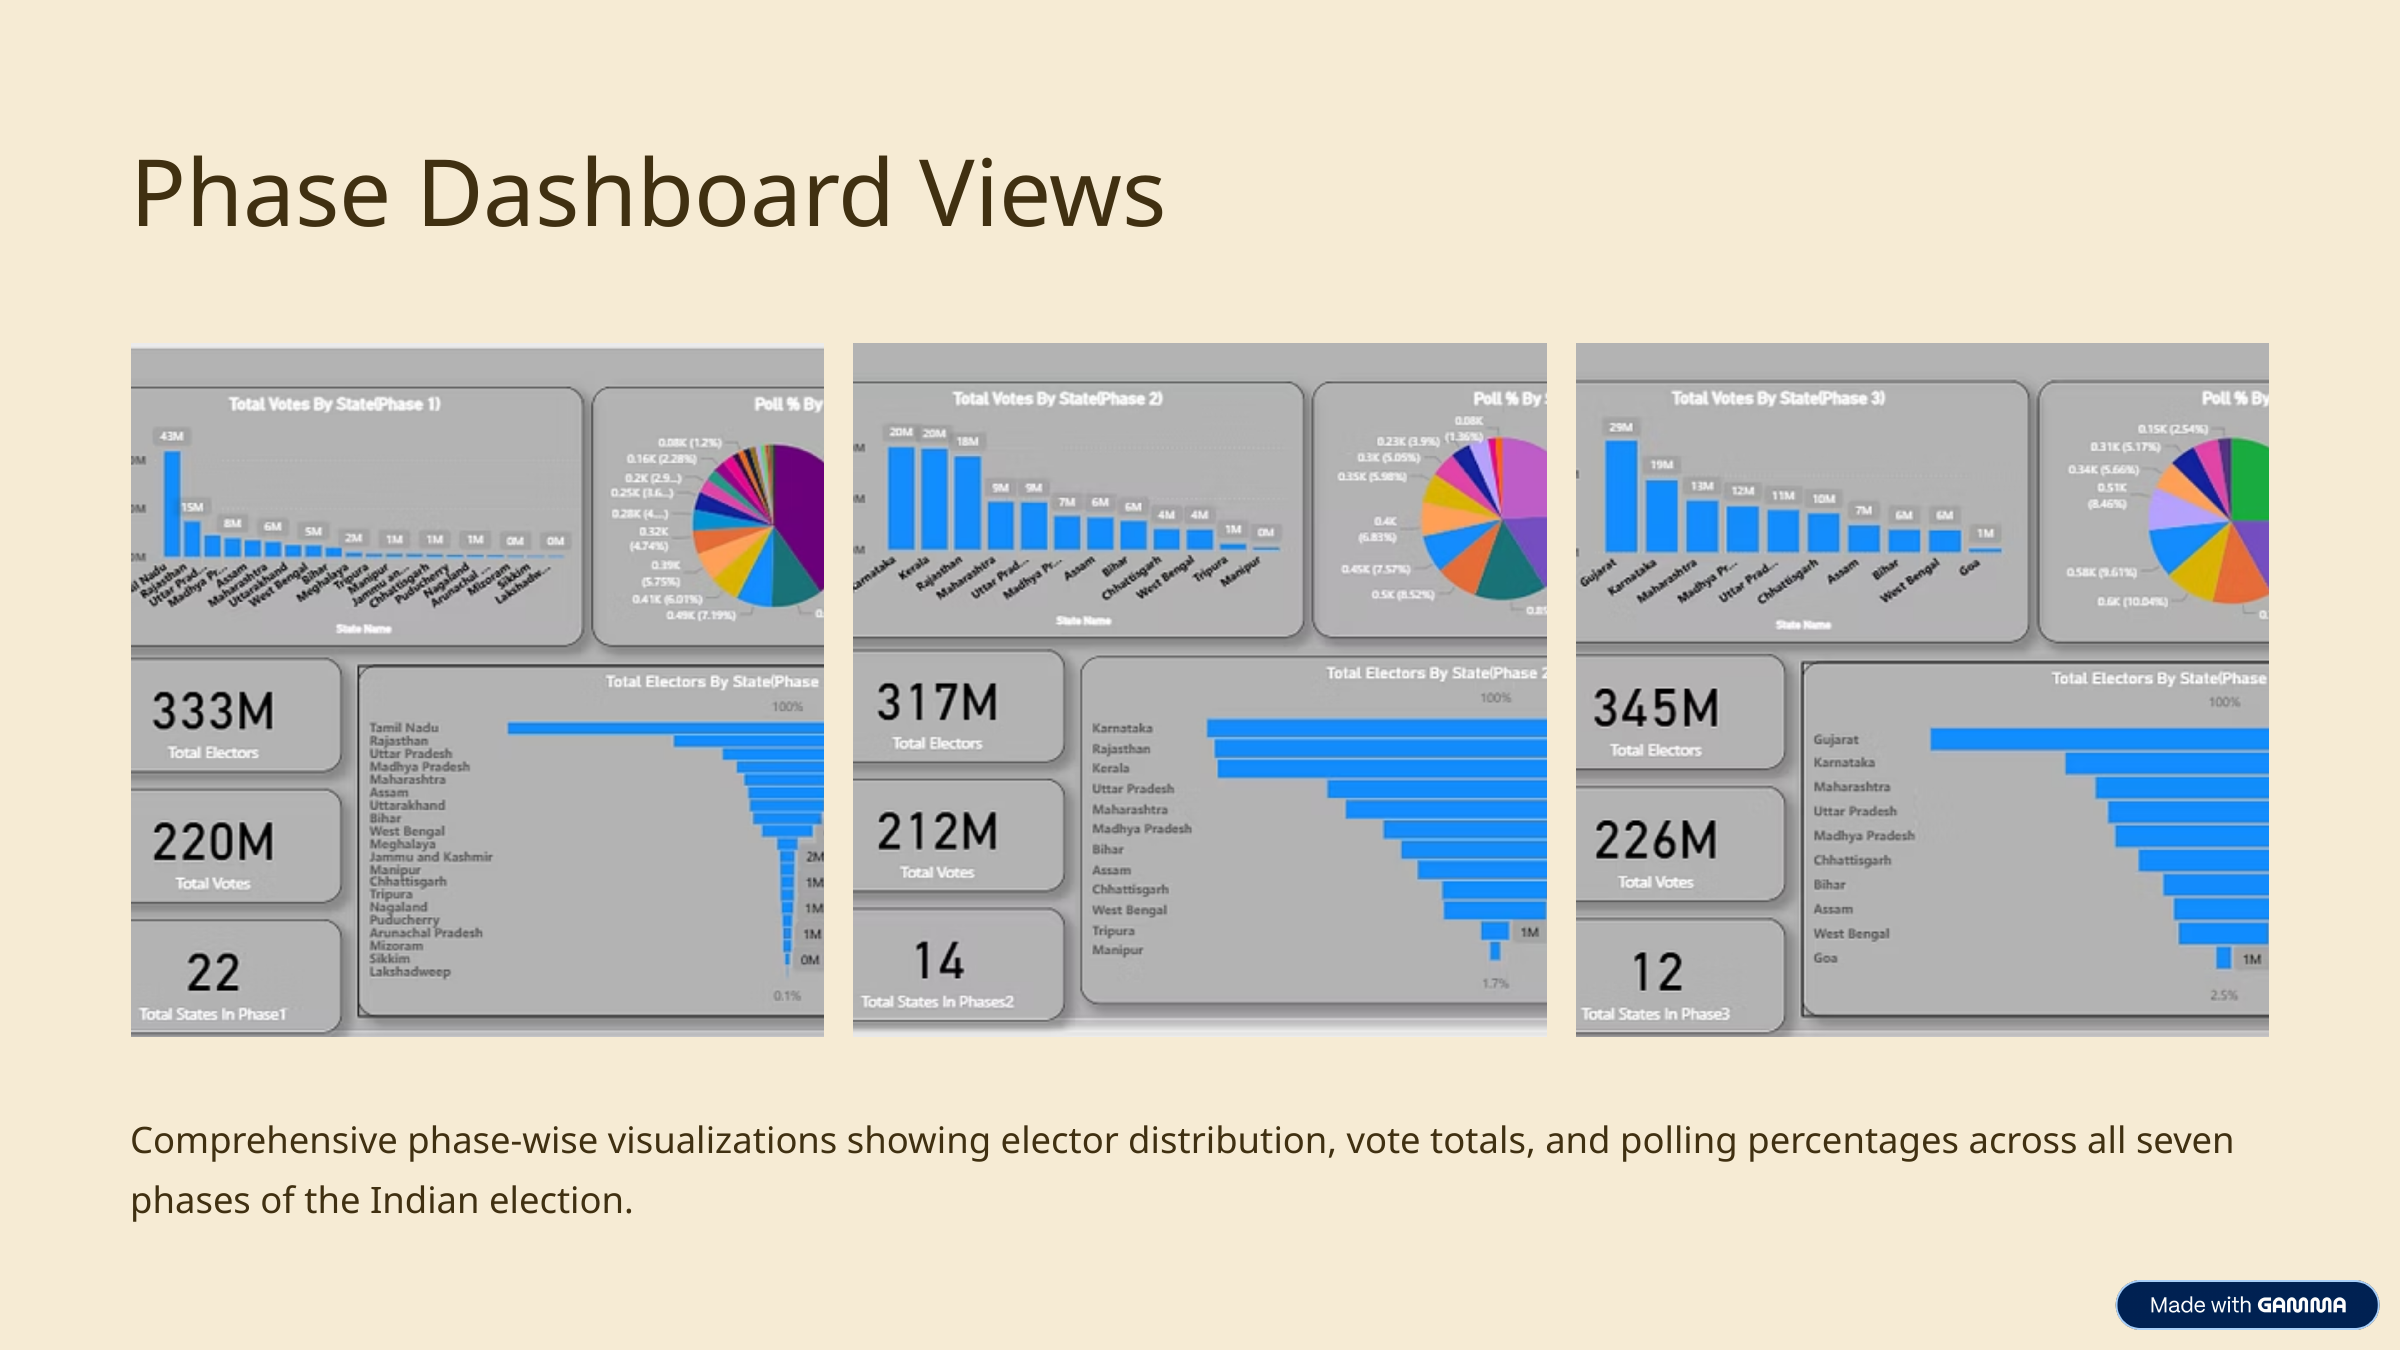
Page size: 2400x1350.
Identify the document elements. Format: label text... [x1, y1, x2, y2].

picture [853, 343, 1547, 1037]
text_box Comprehensive phase-wise visualizations showing elector distribution, vote totals, and polling percentages across all seven phases of the Indian election. [130, 1101, 2270, 1221]
picture [131, 343, 824, 1037]
picture [2106, 1271, 2389, 1339]
picture [1575, 343, 2269, 1037]
text_box Phase Dashboard Views [130, 128, 1169, 246]
